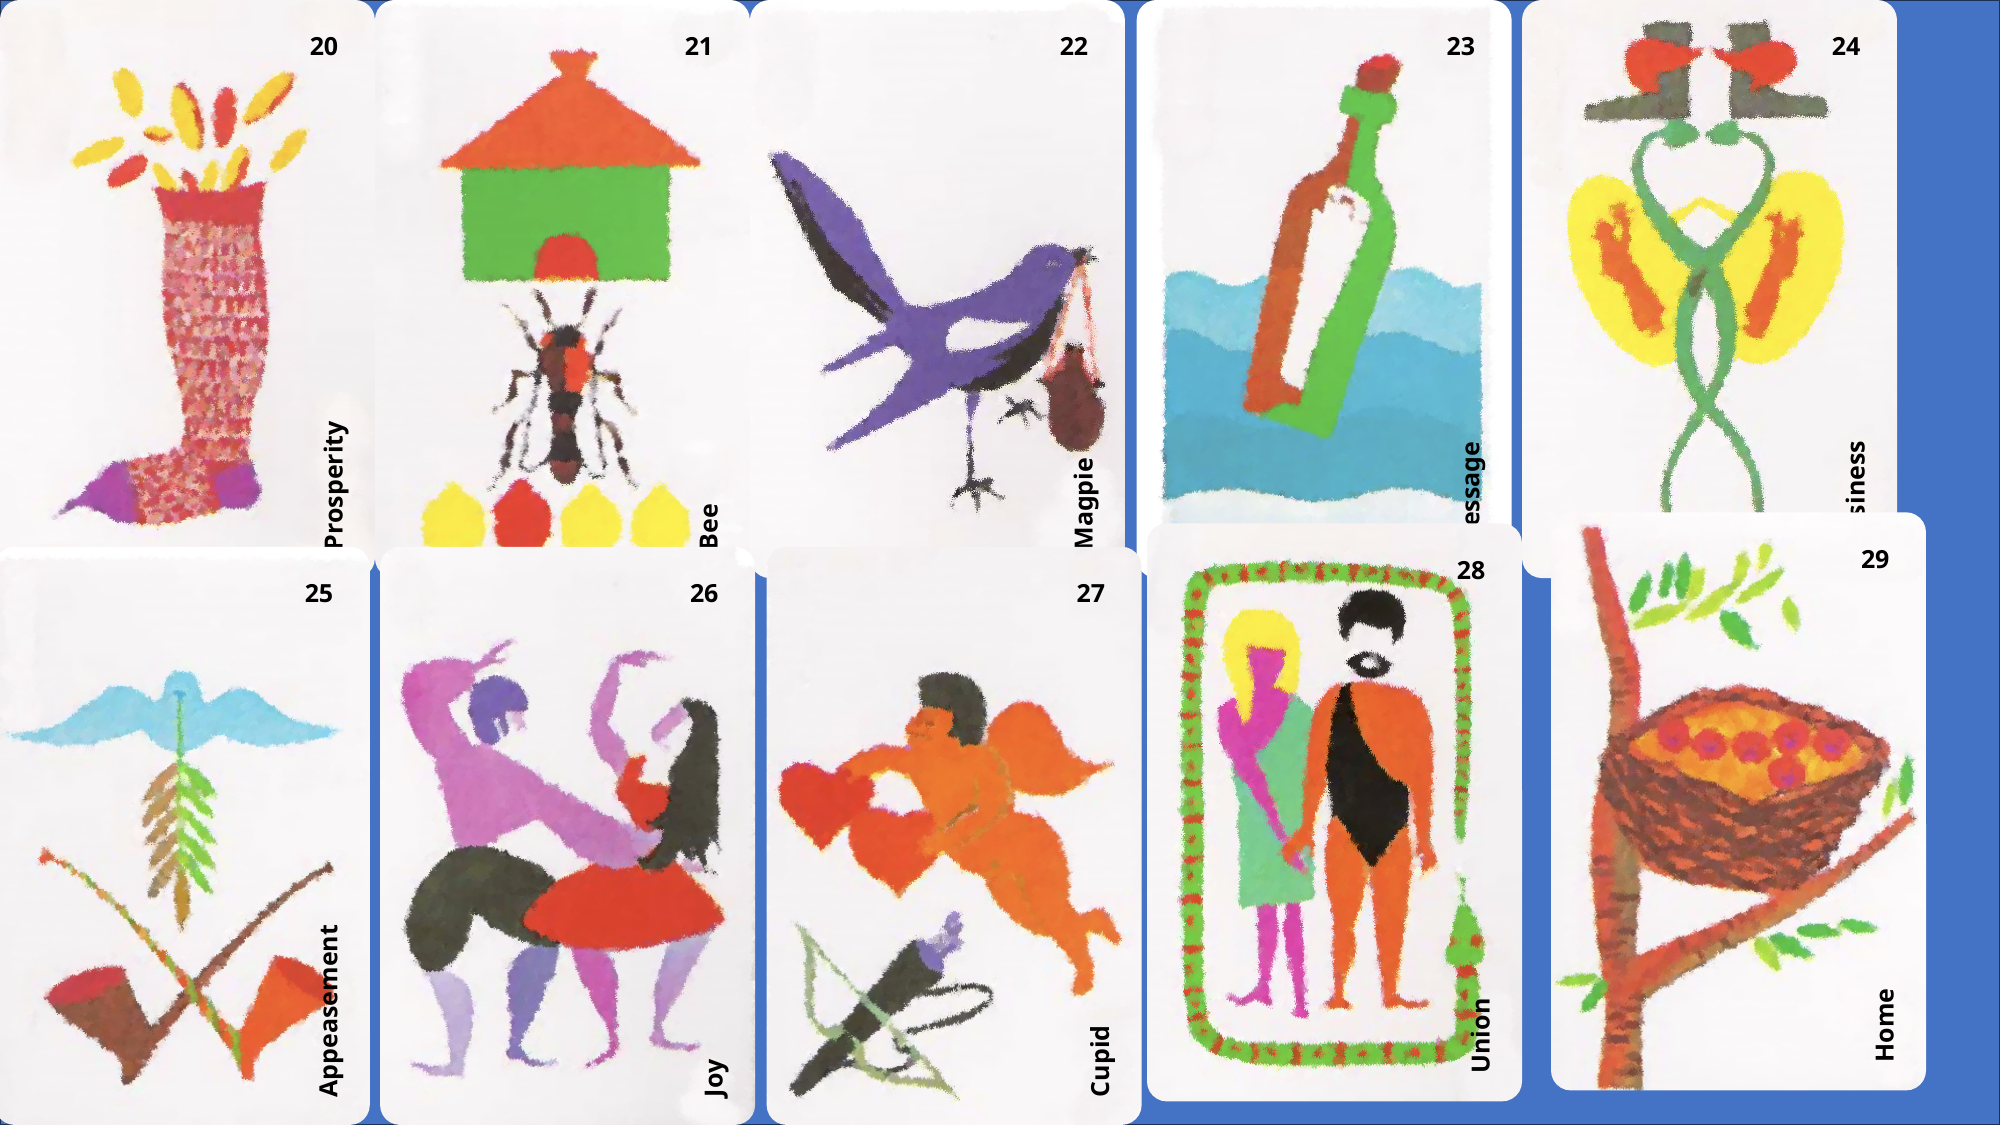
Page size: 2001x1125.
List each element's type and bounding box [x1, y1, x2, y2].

text_box [766, 546, 1142, 1125]
text_box [380, 546, 756, 1125]
text_box [1550, 512, 1926, 1091]
text_box [1136, 0, 1512, 579]
text_box [0, 0, 374, 579]
text_box [1521, 0, 1898, 579]
text_box [0, 546, 370, 1125]
text_box [1146, 523, 1523, 1102]
text_box [374, 0, 749, 579]
text_box [1125, 0, 1136, 546]
text_box [756, 579, 766, 1125]
text_box [749, 0, 1125, 579]
text_box [1142, 0, 2000, 1125]
text_box [370, 579, 380, 1125]
